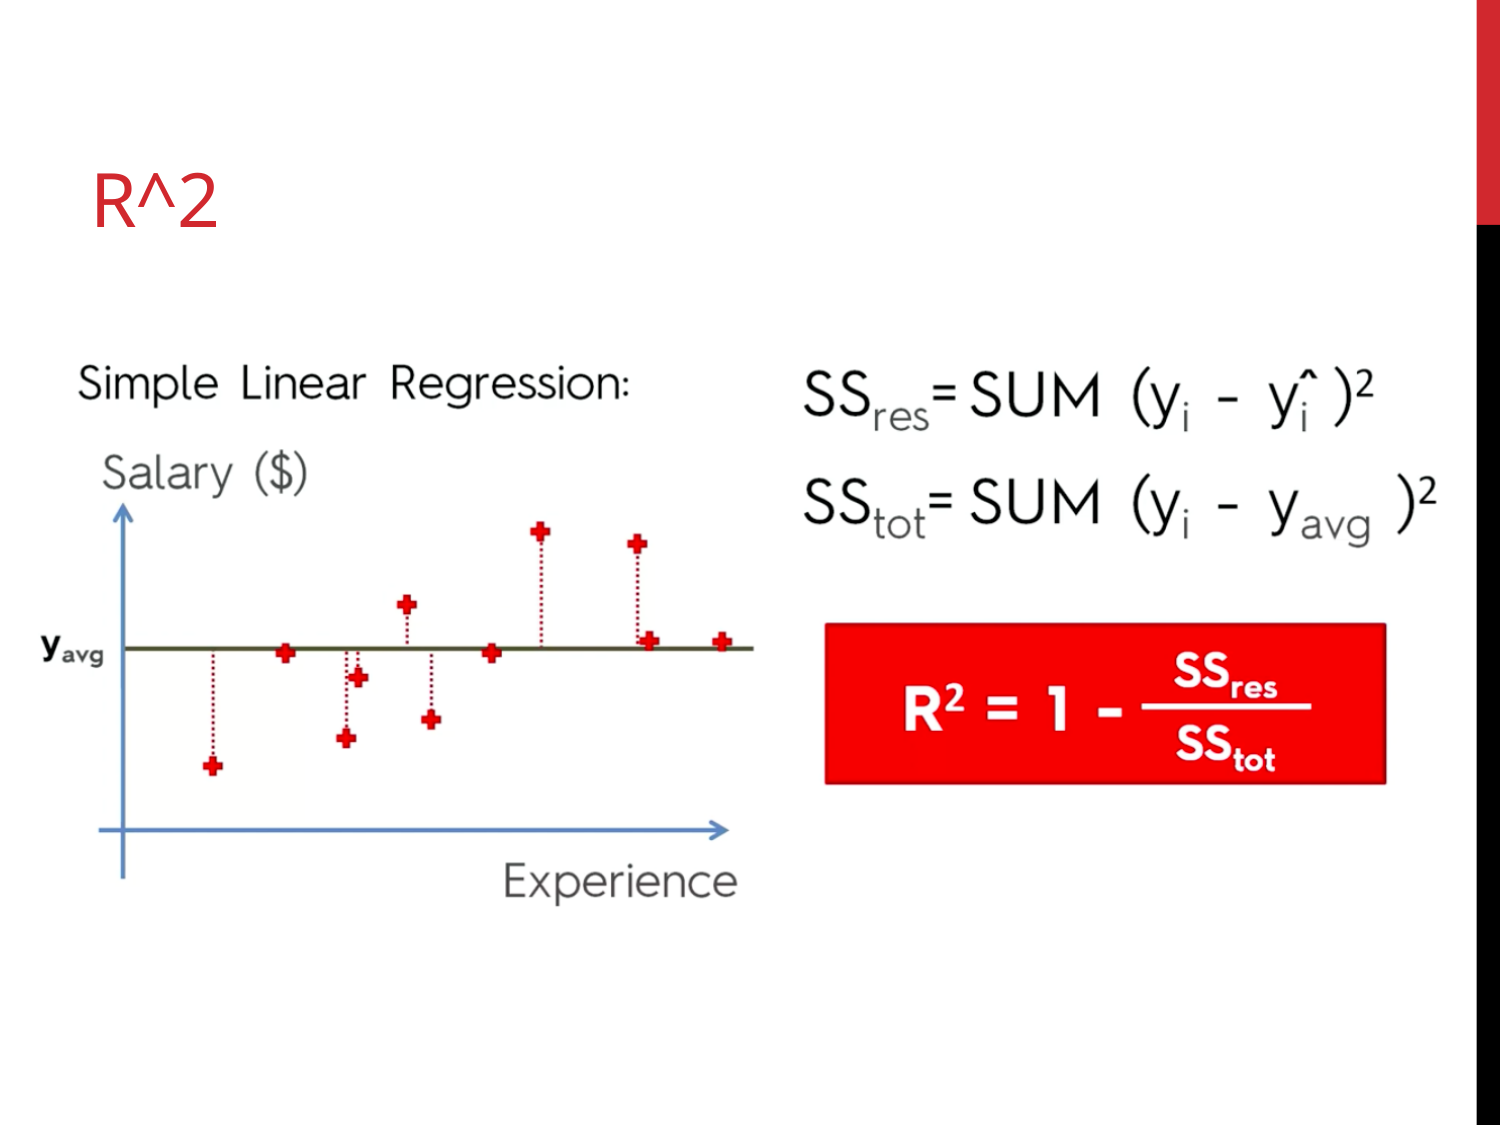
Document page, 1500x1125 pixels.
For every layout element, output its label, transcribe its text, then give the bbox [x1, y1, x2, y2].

title R^2 [75, 25, 1025, 250]
picture [25, 344, 1455, 916]
